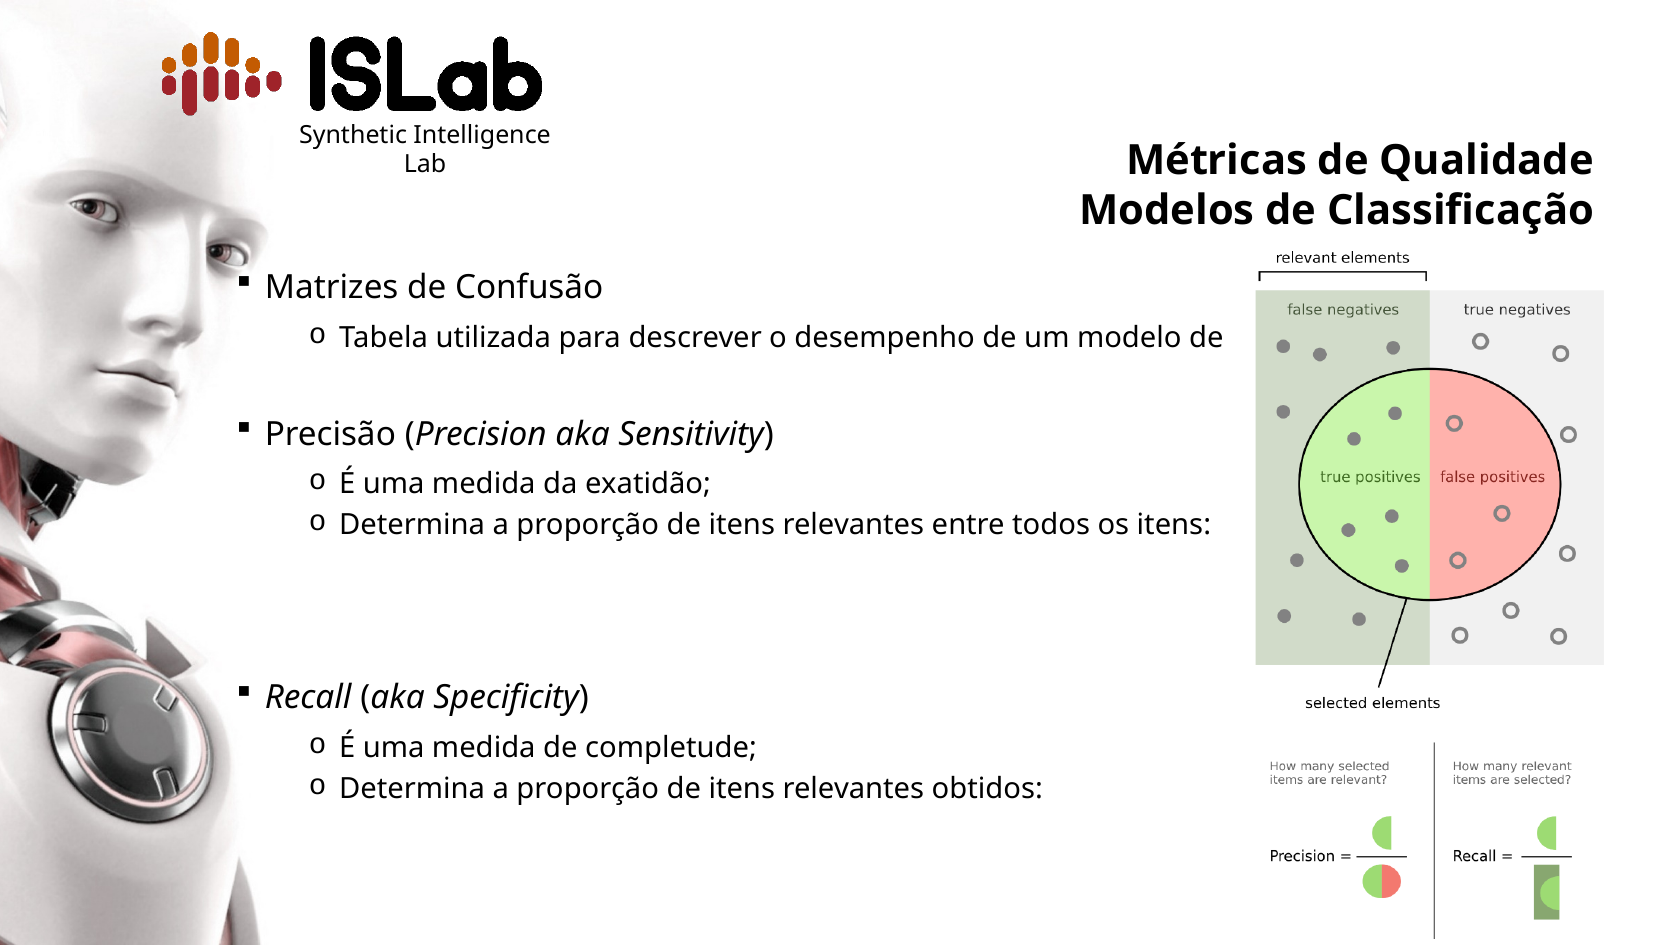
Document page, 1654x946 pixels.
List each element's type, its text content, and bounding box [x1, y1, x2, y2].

title Métricas de Qualidade Modelos de Classificação [236, 132, 1595, 251]
picture [0, 0, 557, 945]
picture [1228, 235, 1631, 940]
